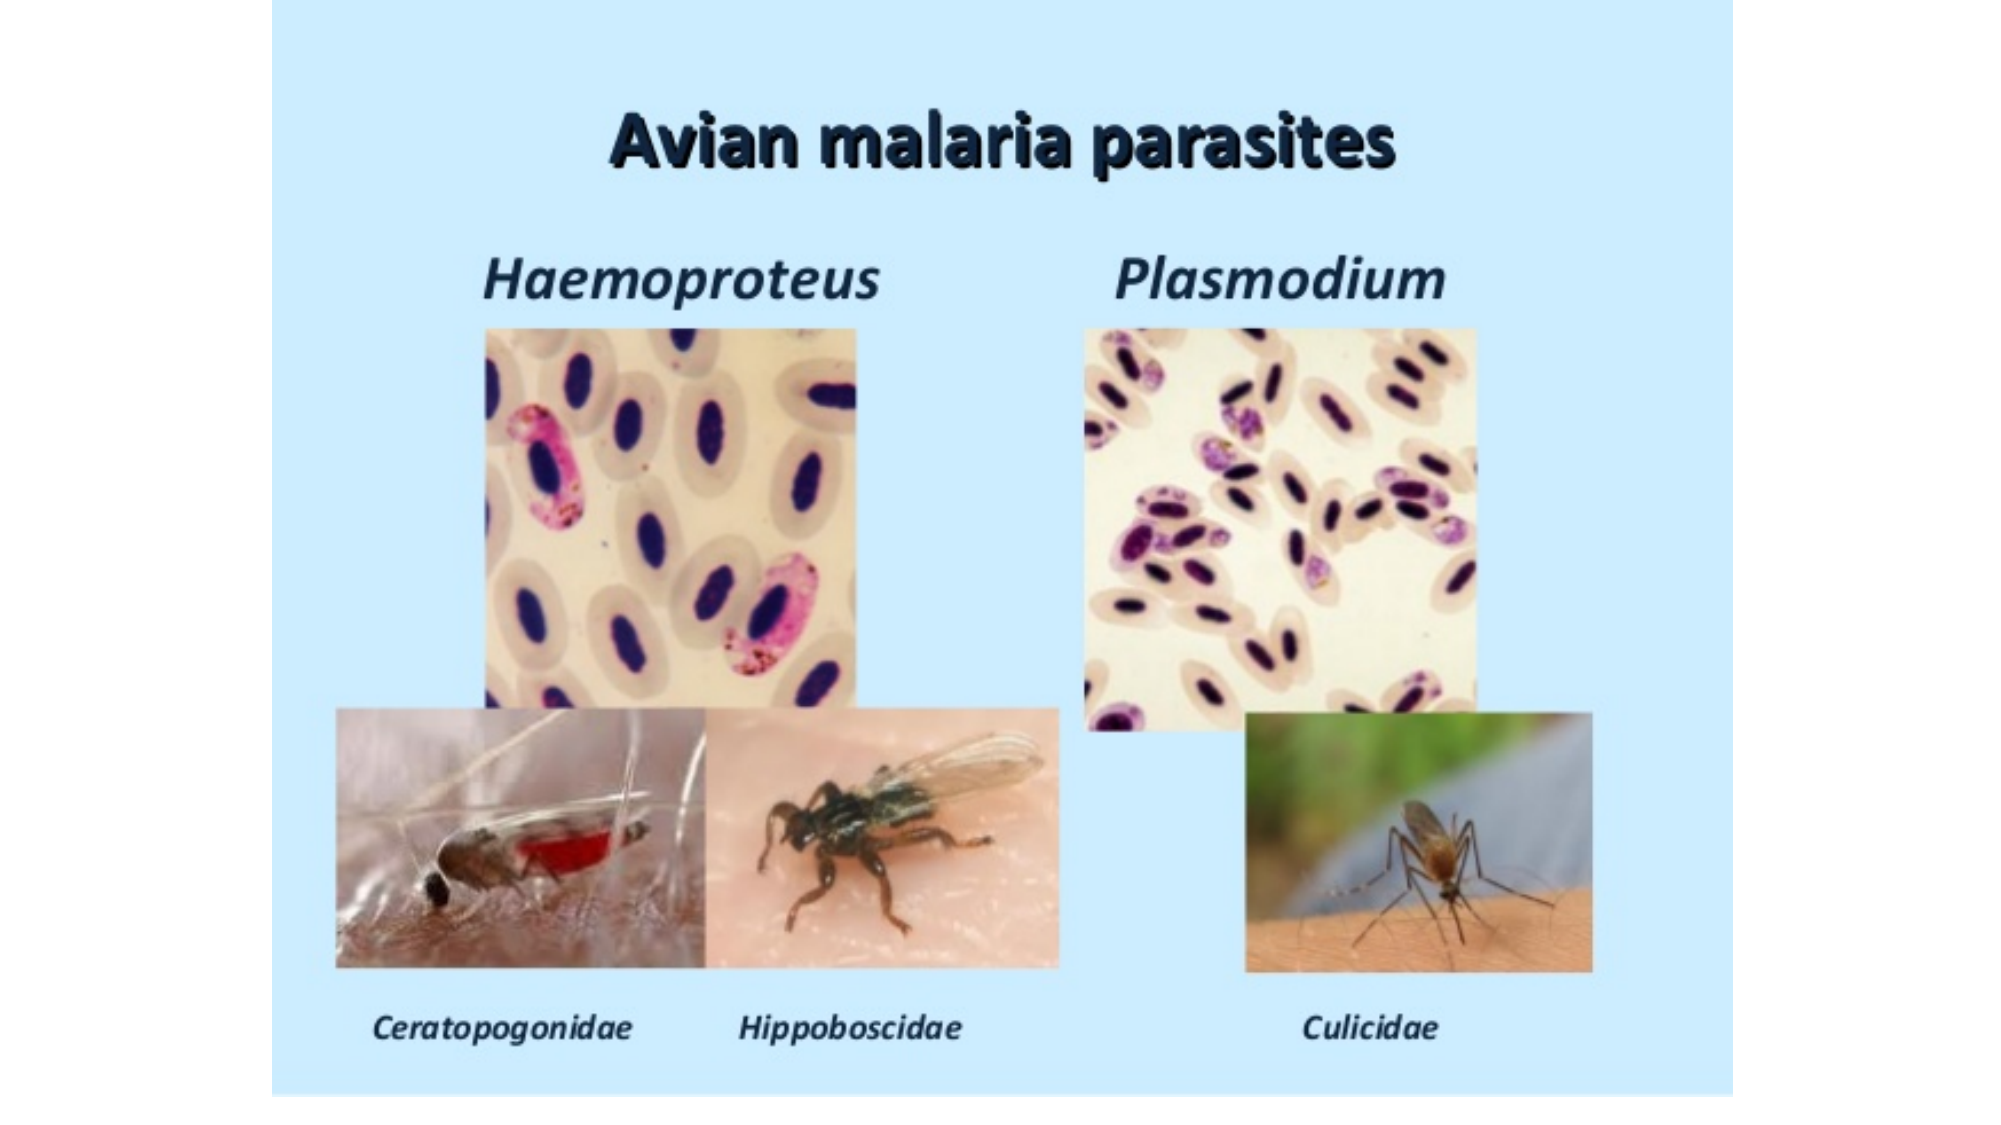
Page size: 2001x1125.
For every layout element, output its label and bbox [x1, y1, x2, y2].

picture [272, 0, 1733, 1097]
